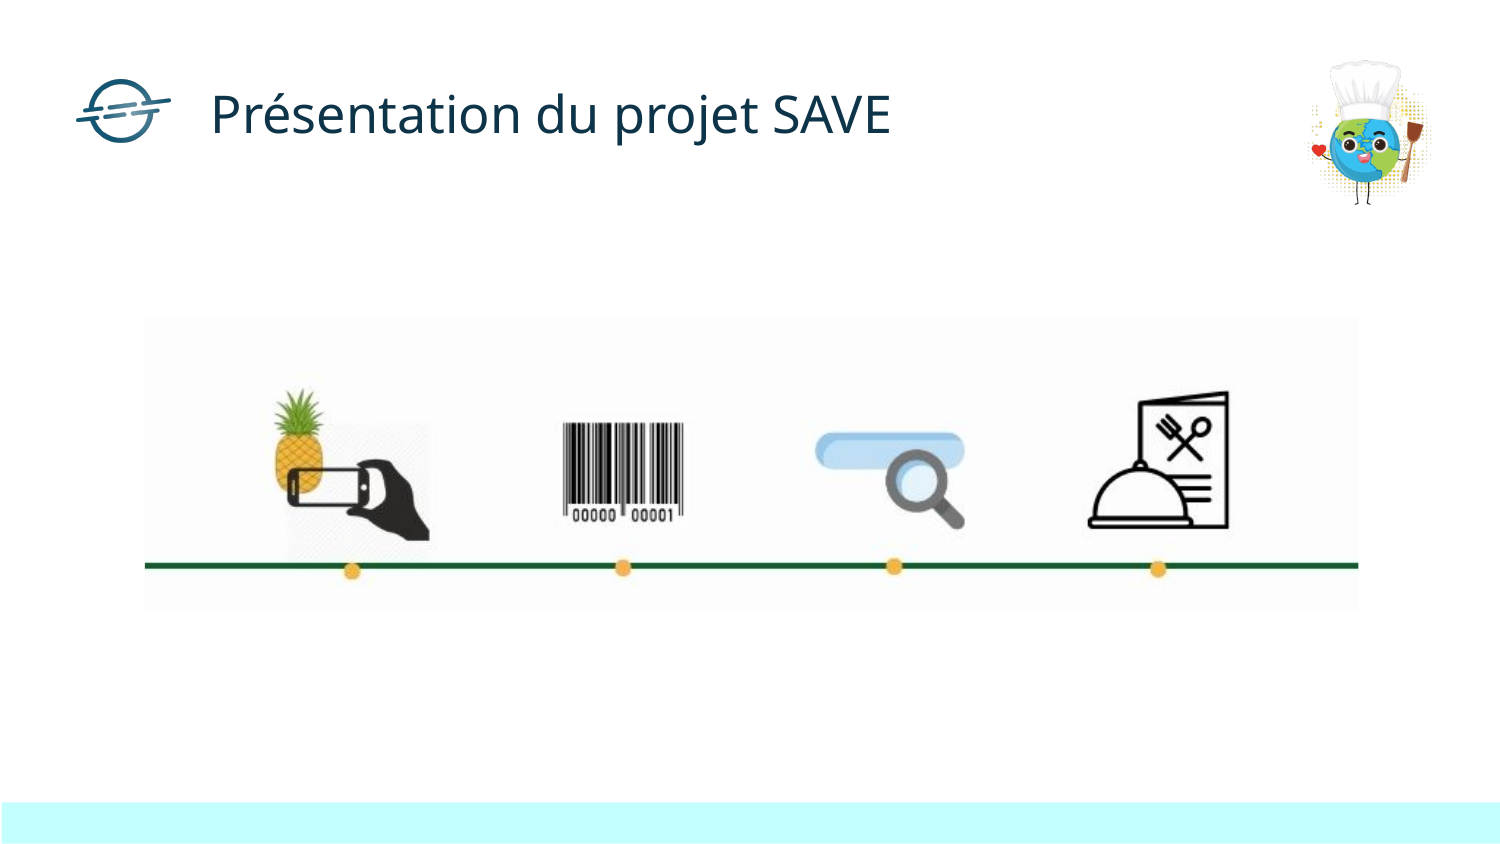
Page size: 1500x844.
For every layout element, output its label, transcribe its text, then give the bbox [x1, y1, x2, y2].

title Présentation du projet SAVE [195, 66, 1068, 154]
picture [75, 78, 171, 143]
text_box [1, 802, 1500, 844]
picture [144, 317, 1359, 614]
picture [1298, 54, 1439, 215]
